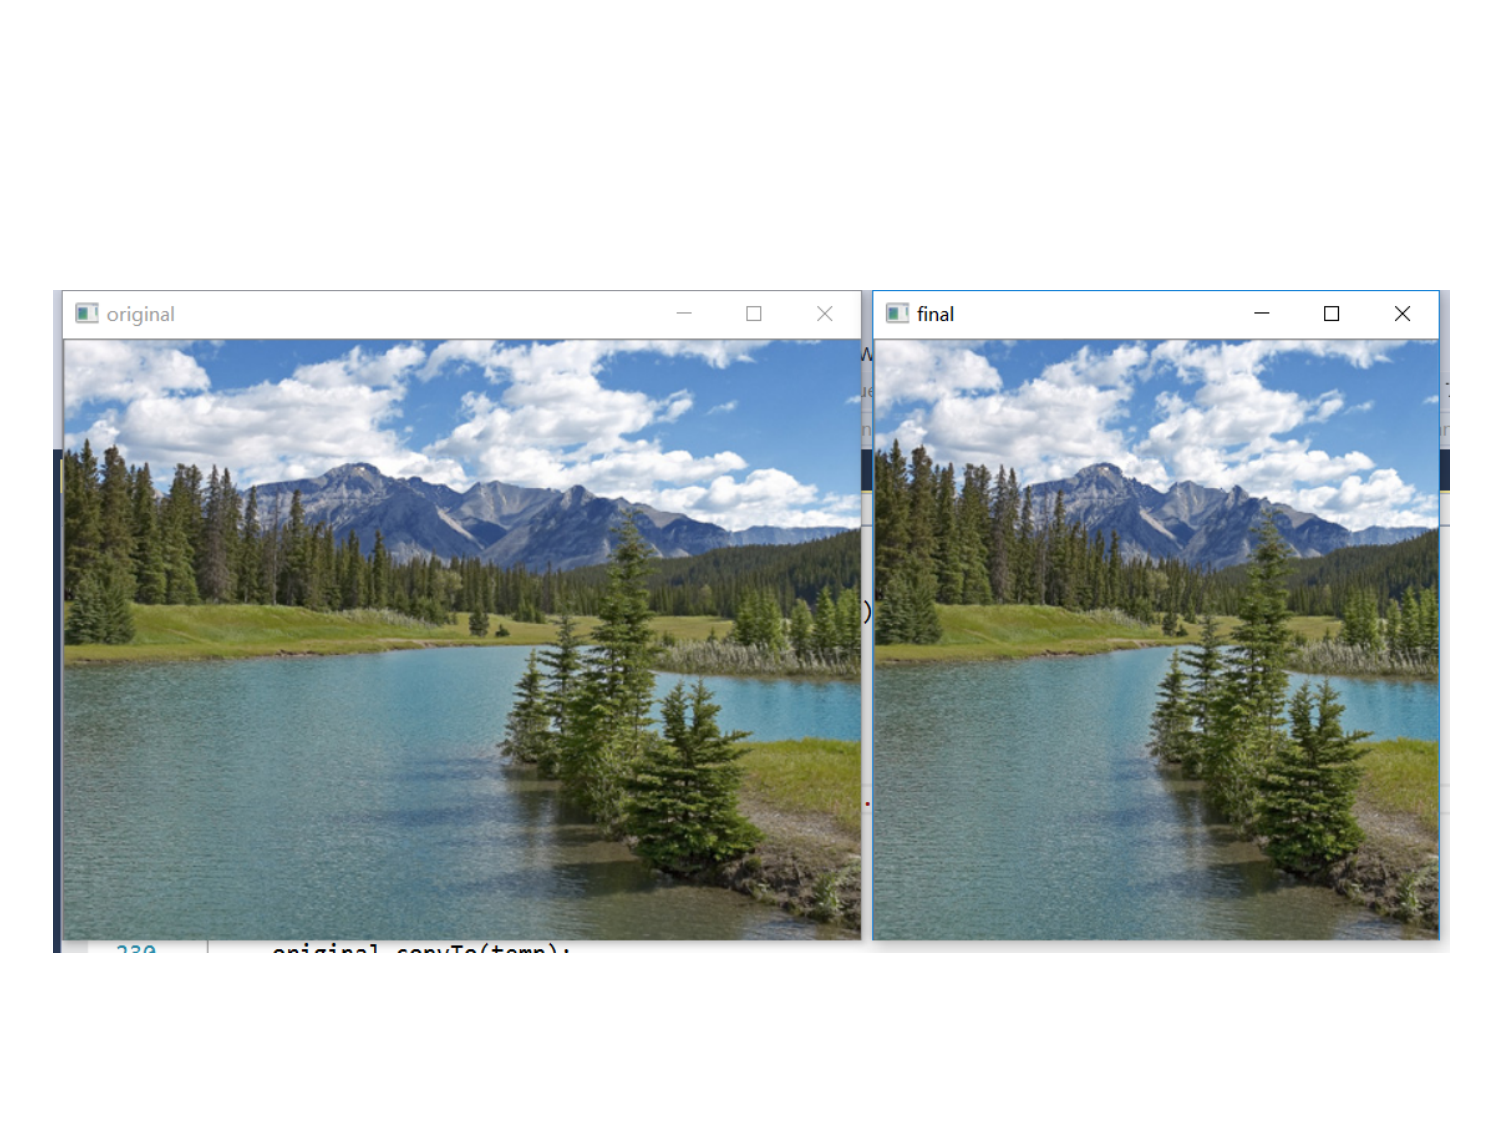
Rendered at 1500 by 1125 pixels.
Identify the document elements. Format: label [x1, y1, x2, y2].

list [52, 290, 1451, 954]
